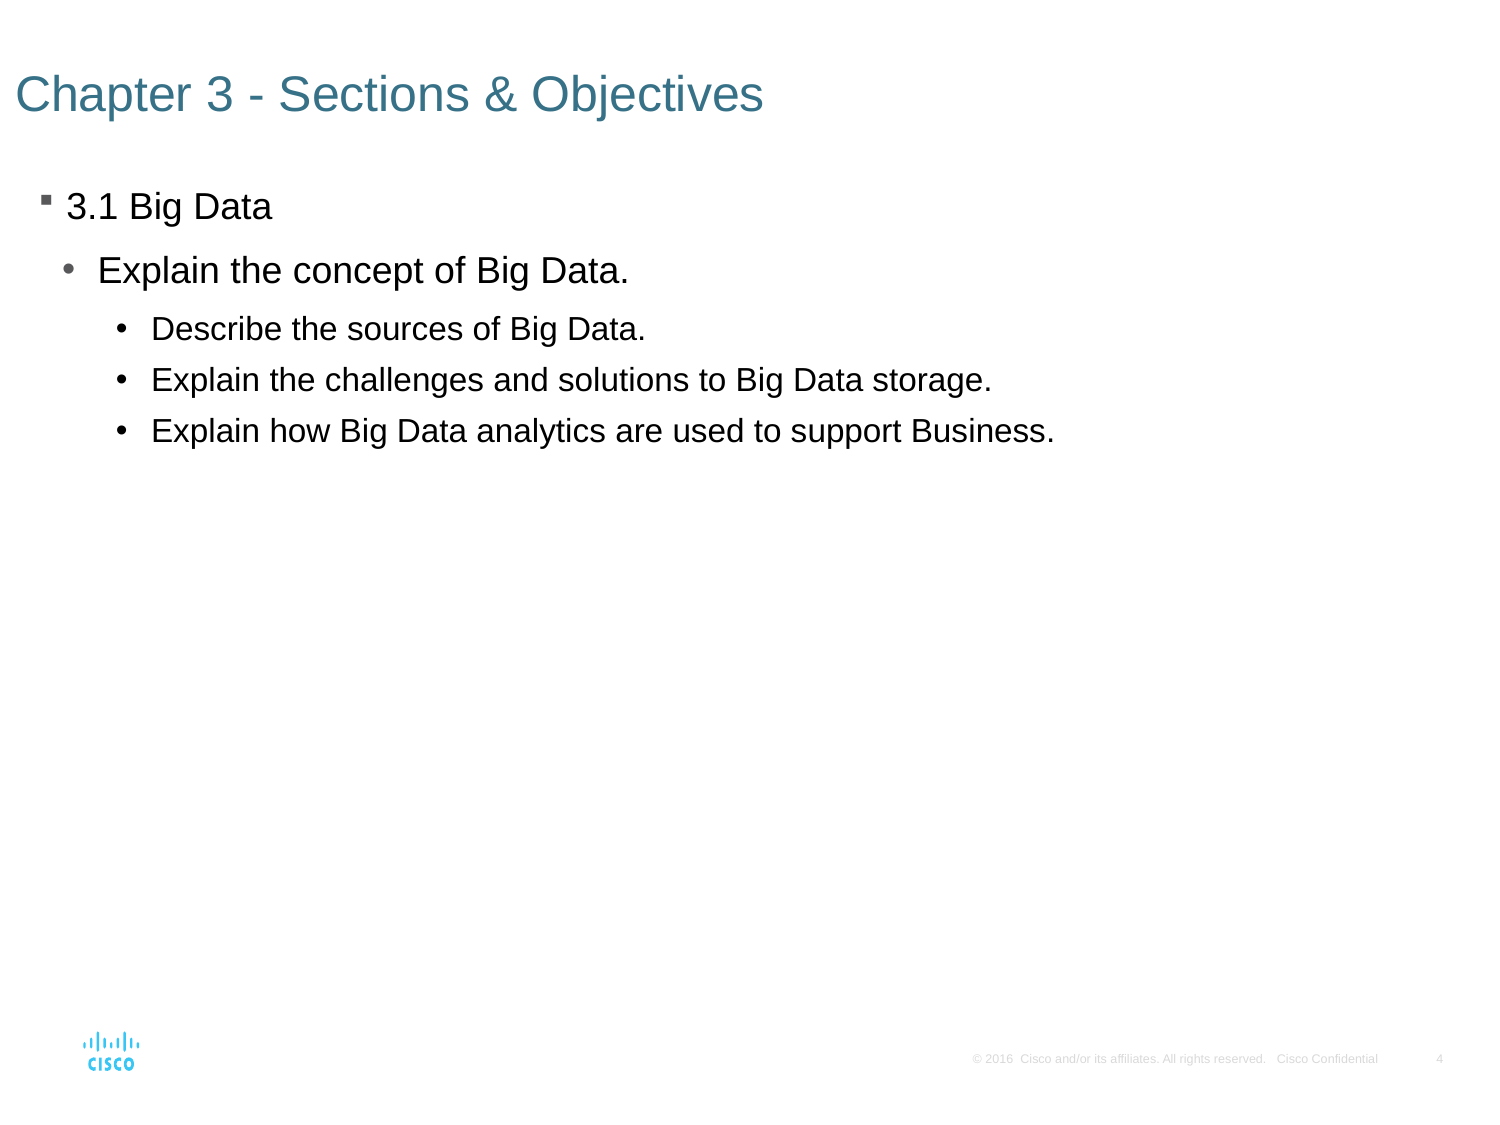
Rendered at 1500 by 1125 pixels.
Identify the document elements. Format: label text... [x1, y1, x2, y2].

list 3.1 Big Data Explain the concept of Big Data. Describe the sources of Big Data. Explain the challenges and solutions to Big Data storage. Explain how Big Data analytics are used to support Business. [23, 175, 1476, 1084]
title Chapter 3 - Sections & Objectives [0, 9, 1500, 175]
